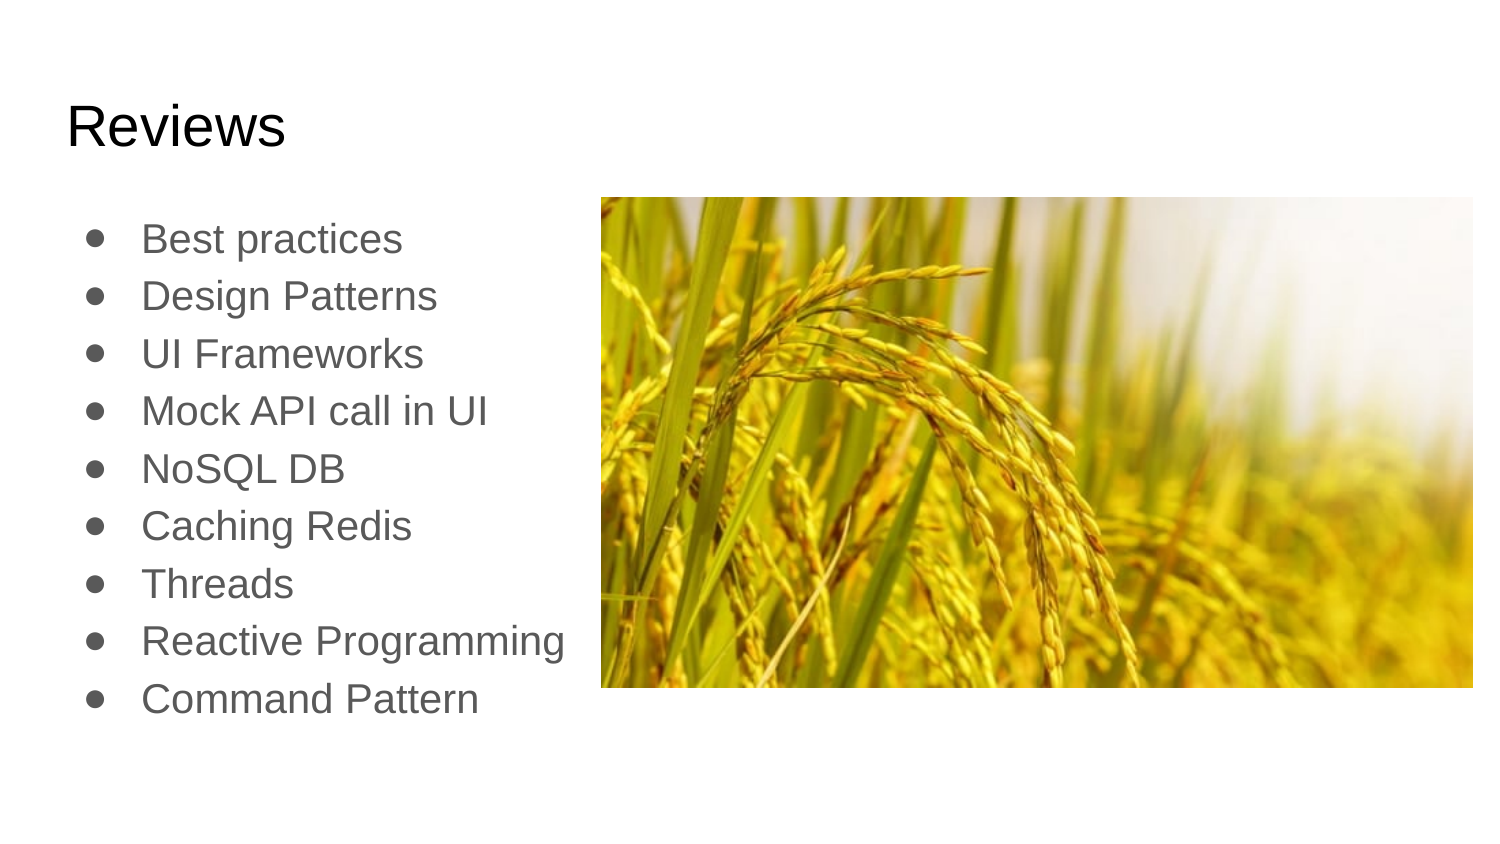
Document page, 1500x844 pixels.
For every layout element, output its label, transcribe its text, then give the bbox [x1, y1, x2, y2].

title Reviews [51, 72, 1449, 167]
list Best practices Design Patterns UI Frameworks Mock API call in UI NoSQL DB Caching Redis Threads Reactive Programming Command Pattern [51, 189, 1449, 750]
picture [601, 197, 1473, 688]
